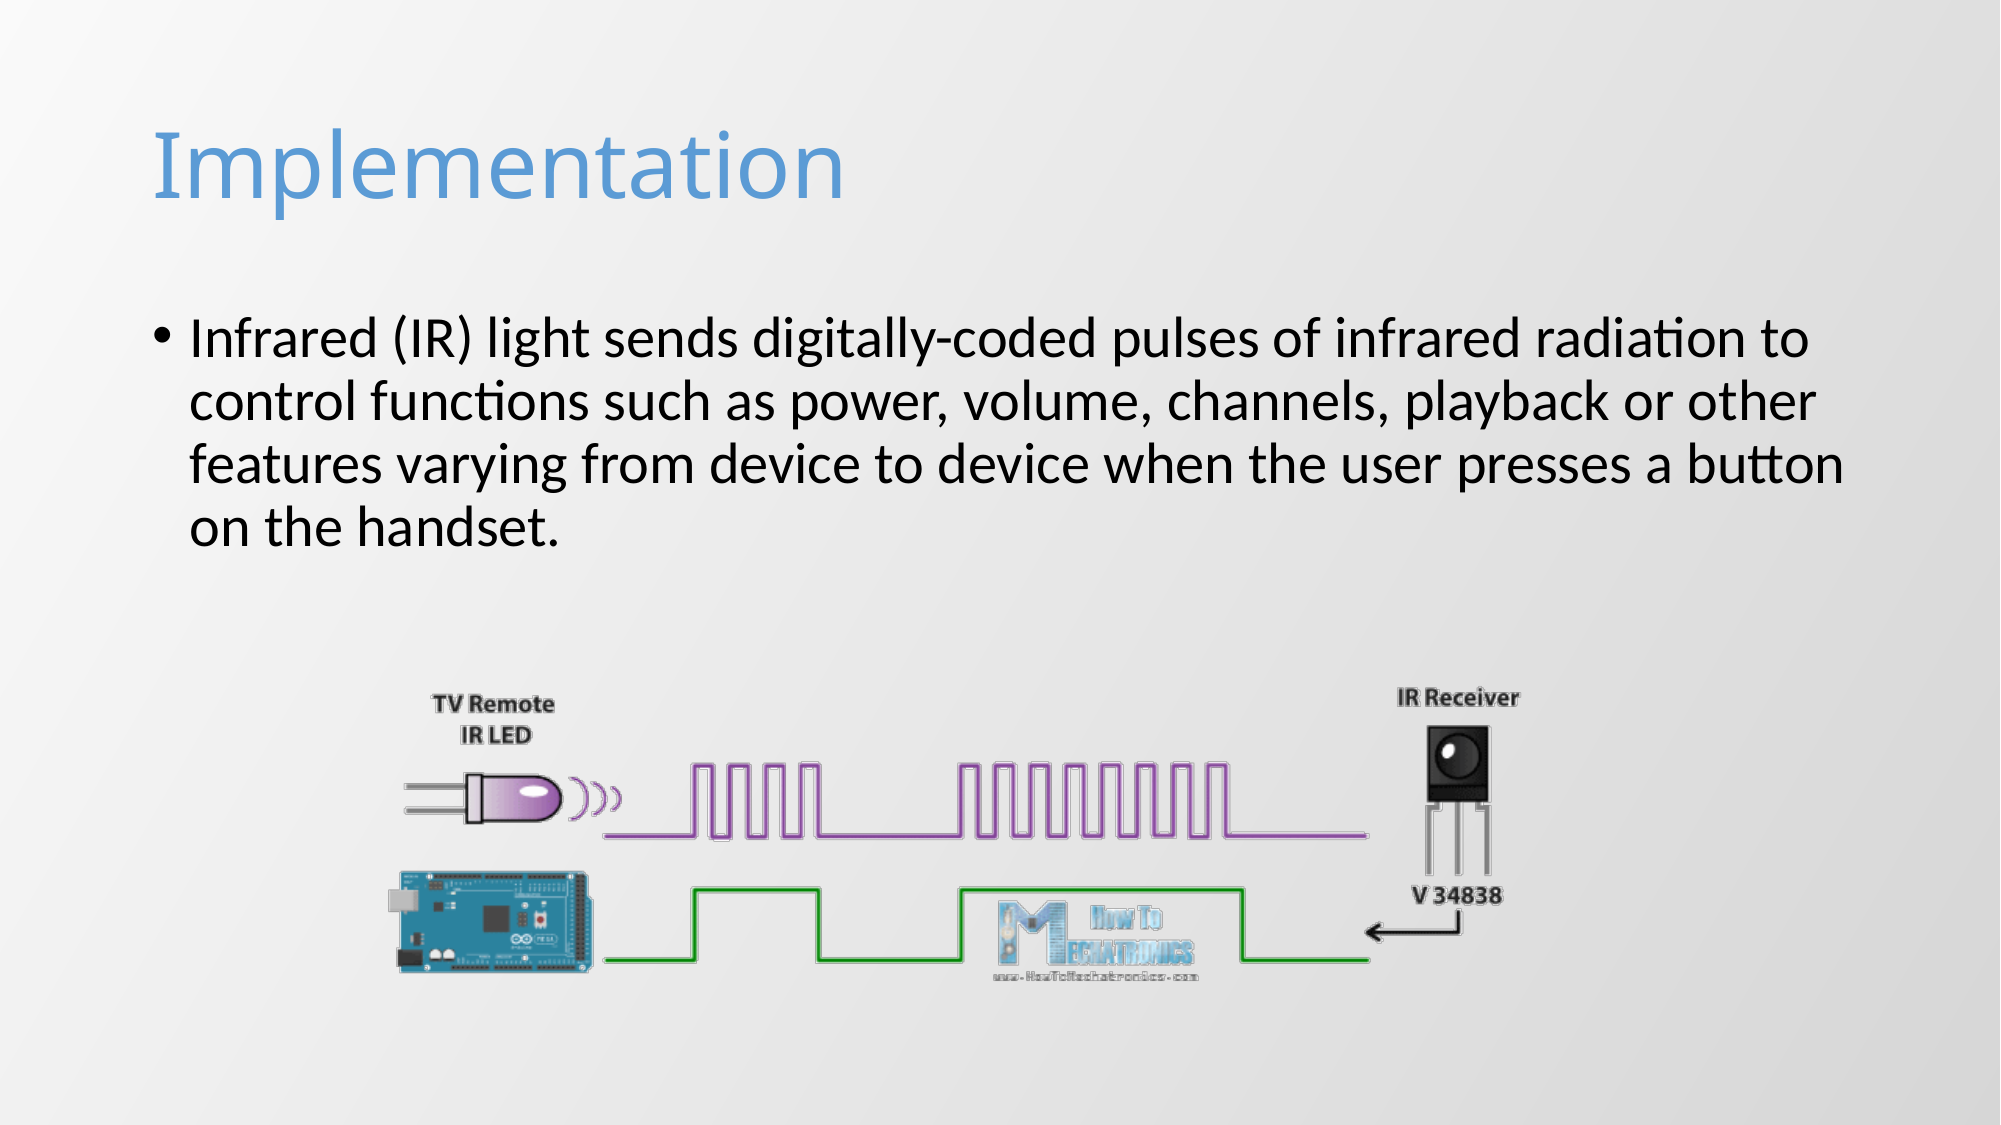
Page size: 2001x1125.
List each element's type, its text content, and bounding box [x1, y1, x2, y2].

picture [370, 674, 1543, 992]
list Infrared (IR) light sends digitally-coded pulses of infrared radiation to control functions such as power, volume, channels, playback or other features varying from device to device when the user presses a button on the handset. [137, 299, 1863, 1014]
title Implementation [137, 59, 1863, 278]
